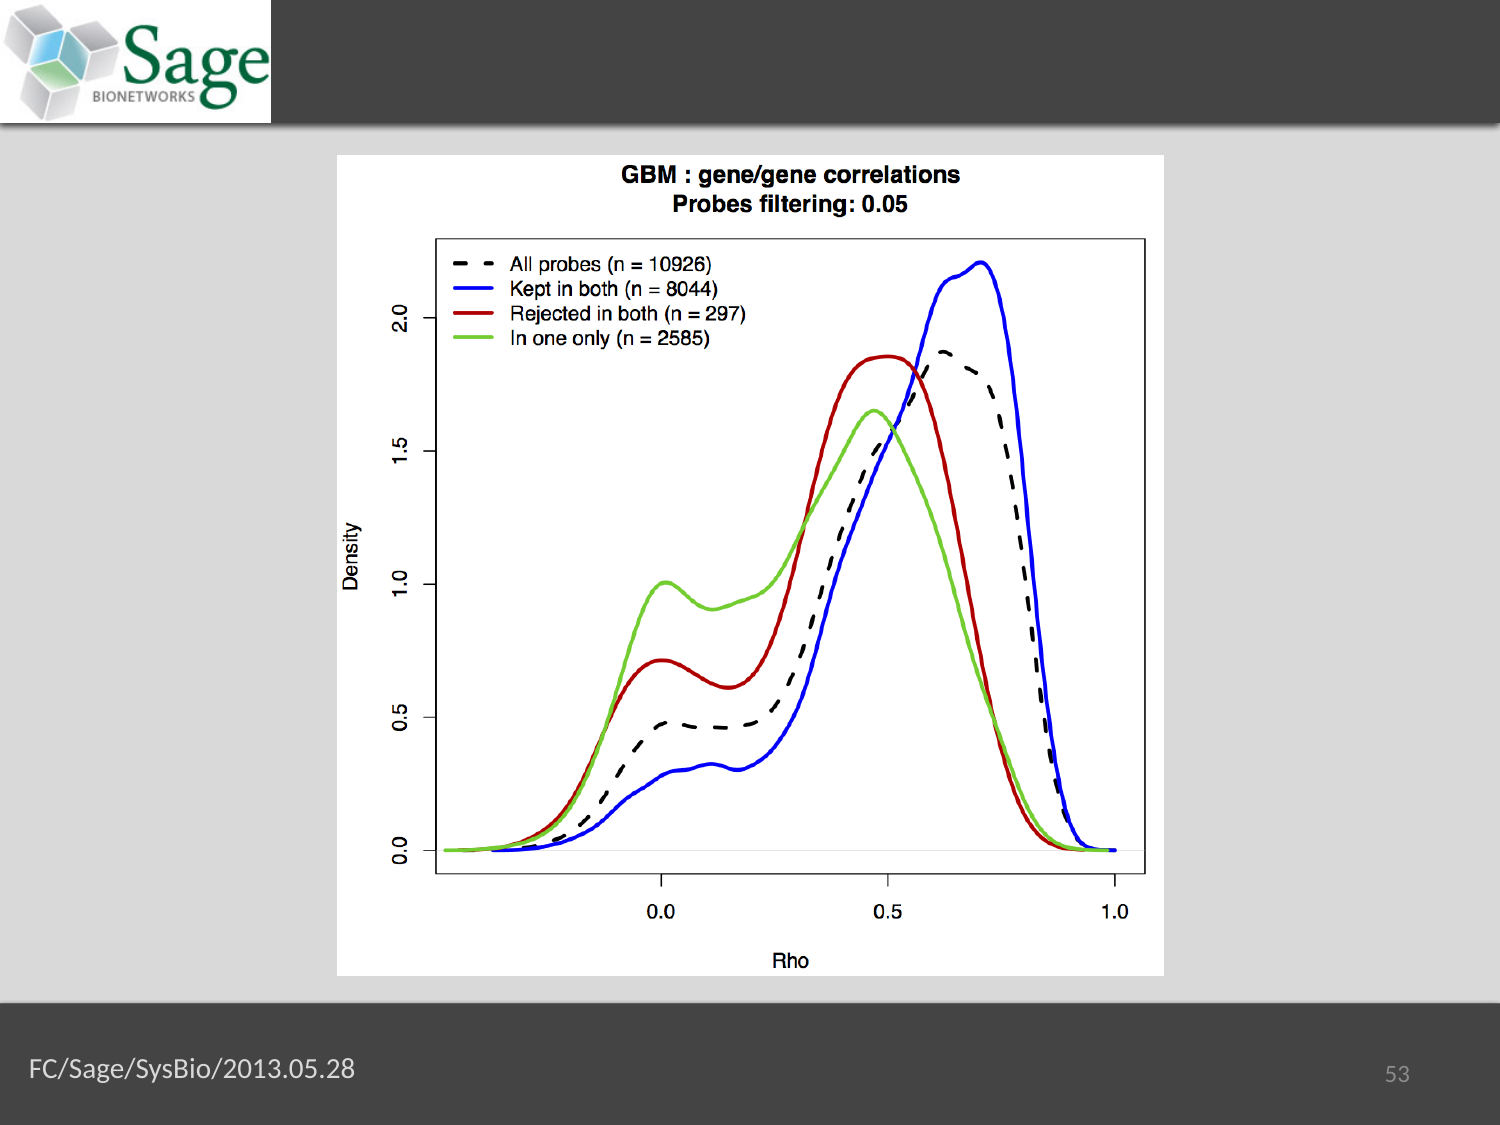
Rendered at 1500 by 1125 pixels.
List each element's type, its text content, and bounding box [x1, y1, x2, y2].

picture [336, 155, 1165, 976]
picture [0, 0, 271, 123]
slide_number 53 [1074, 1042, 1425, 1103]
